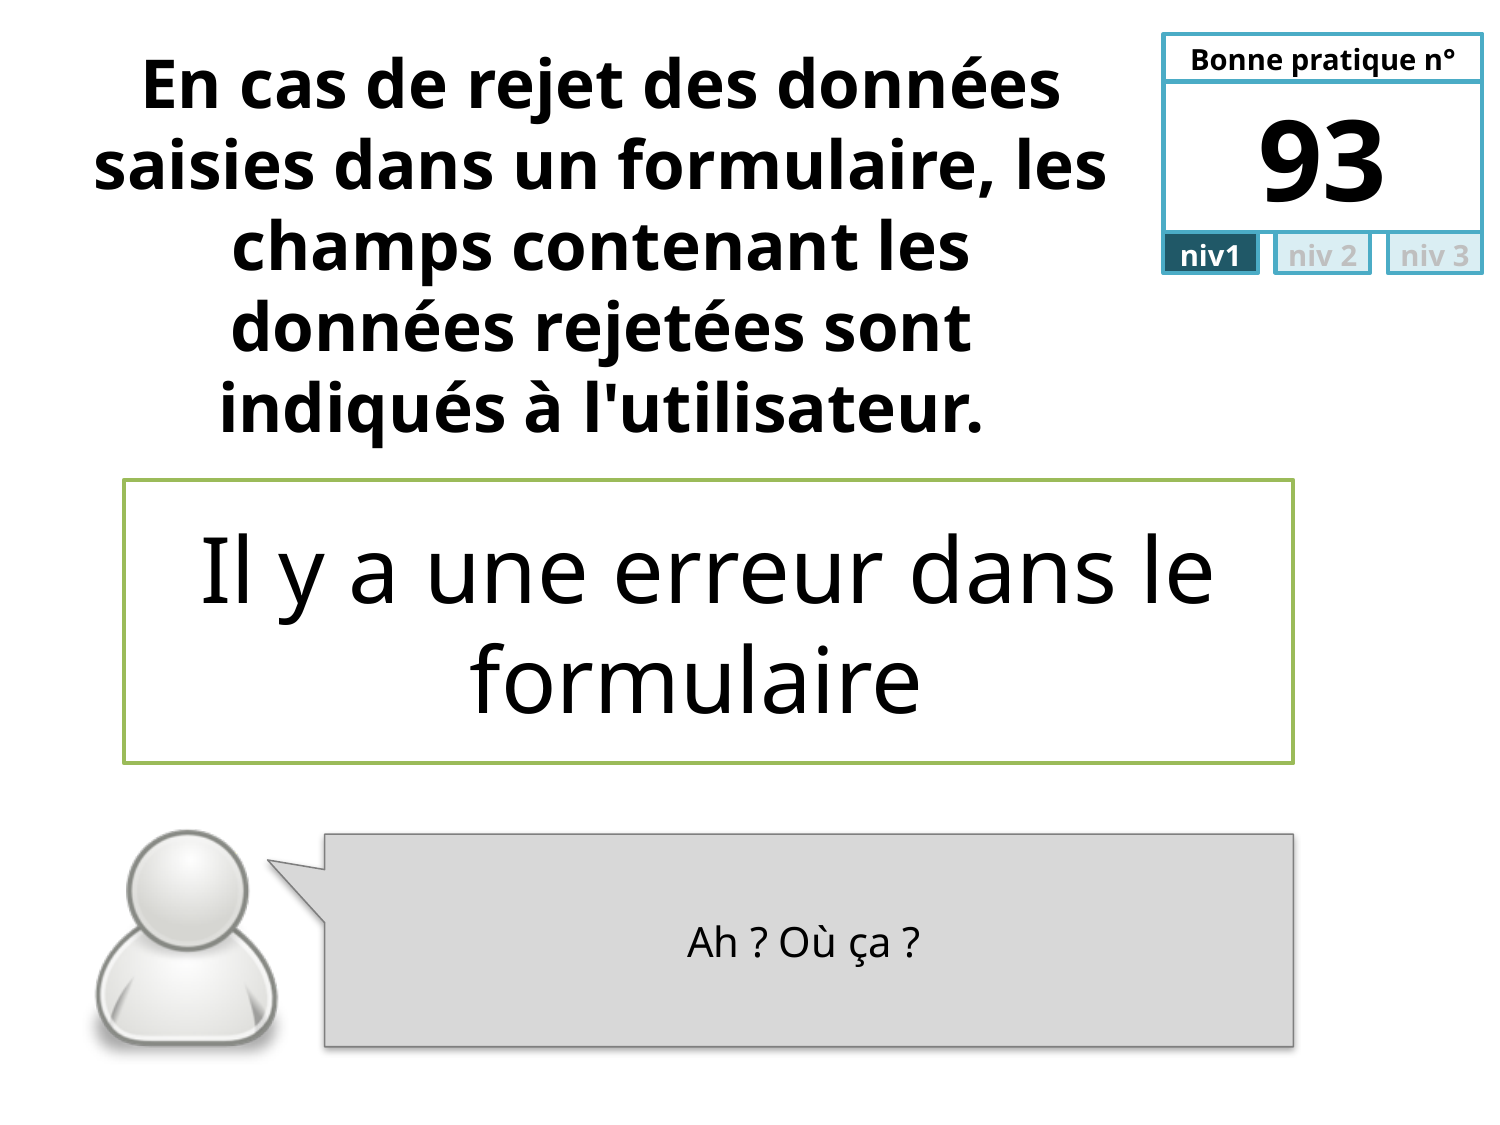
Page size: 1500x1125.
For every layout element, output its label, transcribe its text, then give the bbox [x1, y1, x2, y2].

text_box Ah ? Où ça ? [313, 834, 1294, 1047]
list 93 [1161, 79, 1484, 234]
text_box Il y a une erreur dans le formulaire [123, 480, 1294, 764]
title En cas de rejet des données saisies dans un formulaire, les champs contenant les données rejetées sont indiqués à l'utilisateur. [75, 33, 1128, 222]
picture [64, 827, 309, 1071]
